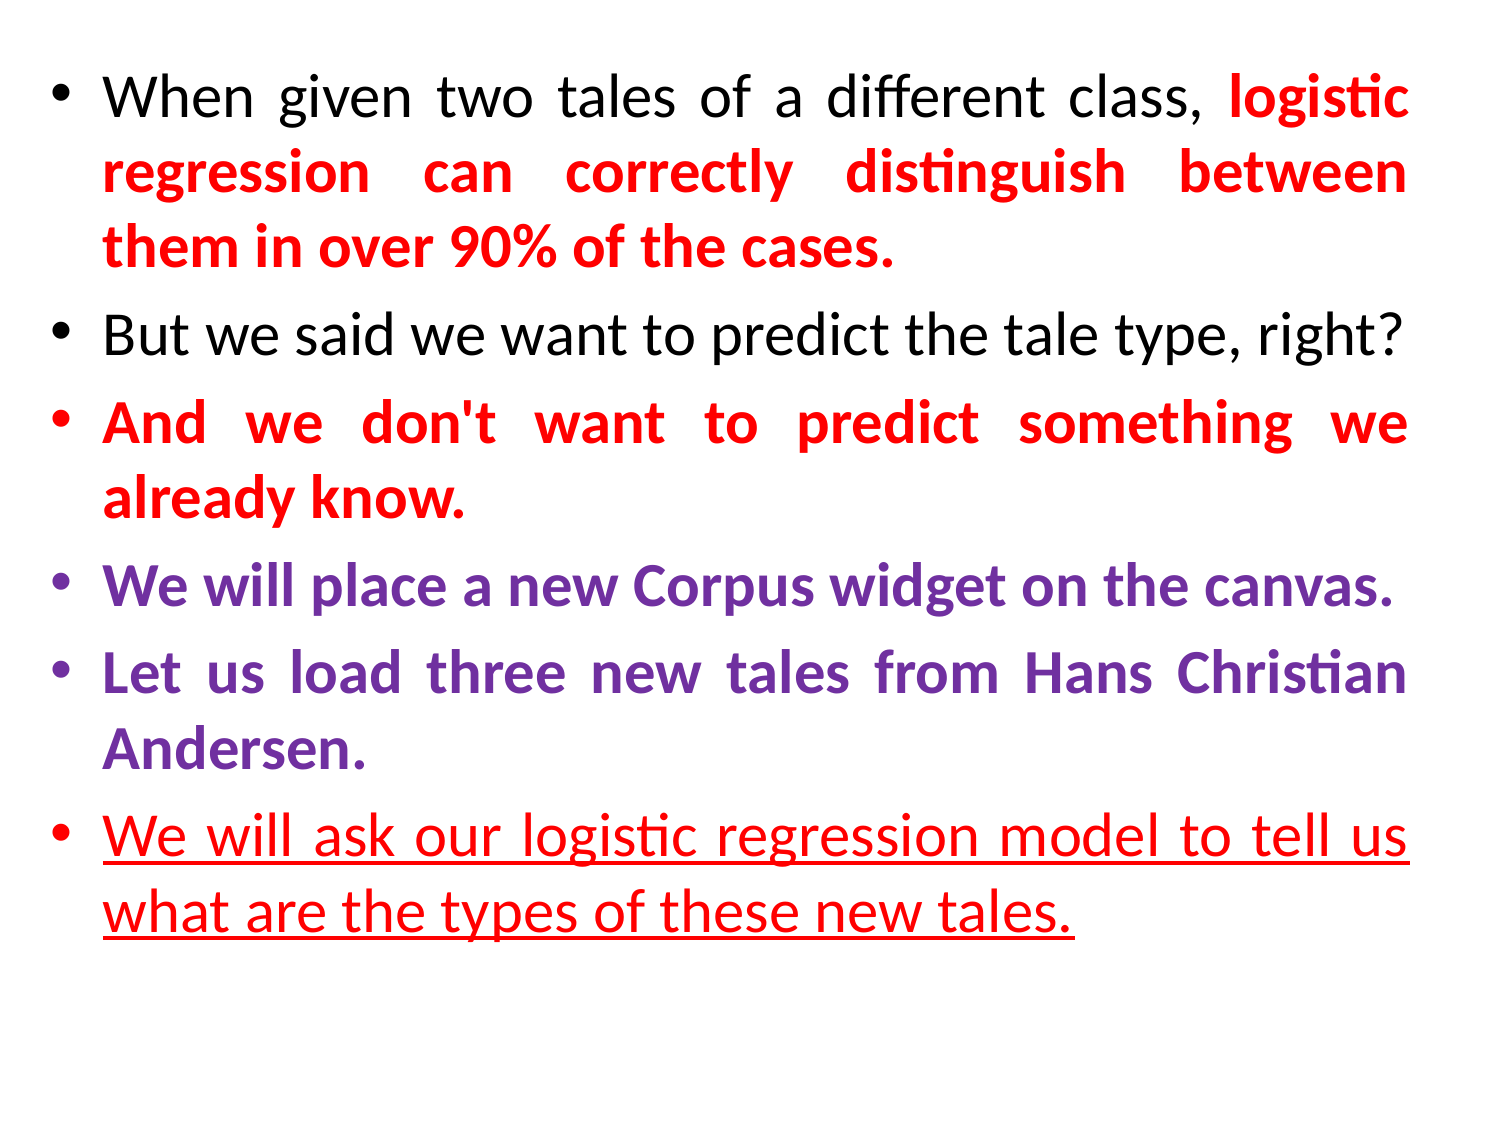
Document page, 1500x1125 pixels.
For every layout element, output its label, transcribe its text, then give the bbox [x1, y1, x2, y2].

list When given two tales of a different class, logistic regression can correctly distinguish between them in over 90% of the cases. But we said we want to predict the tale type, right? And we don't want to predict something we already know. We will place a new Corpus widget on the canvas. Let us load three new tales from Hans Christian Andersen. We will ask our logistic regression model to tell us what are the types of these new tales. [35, 46, 1425, 1090]
